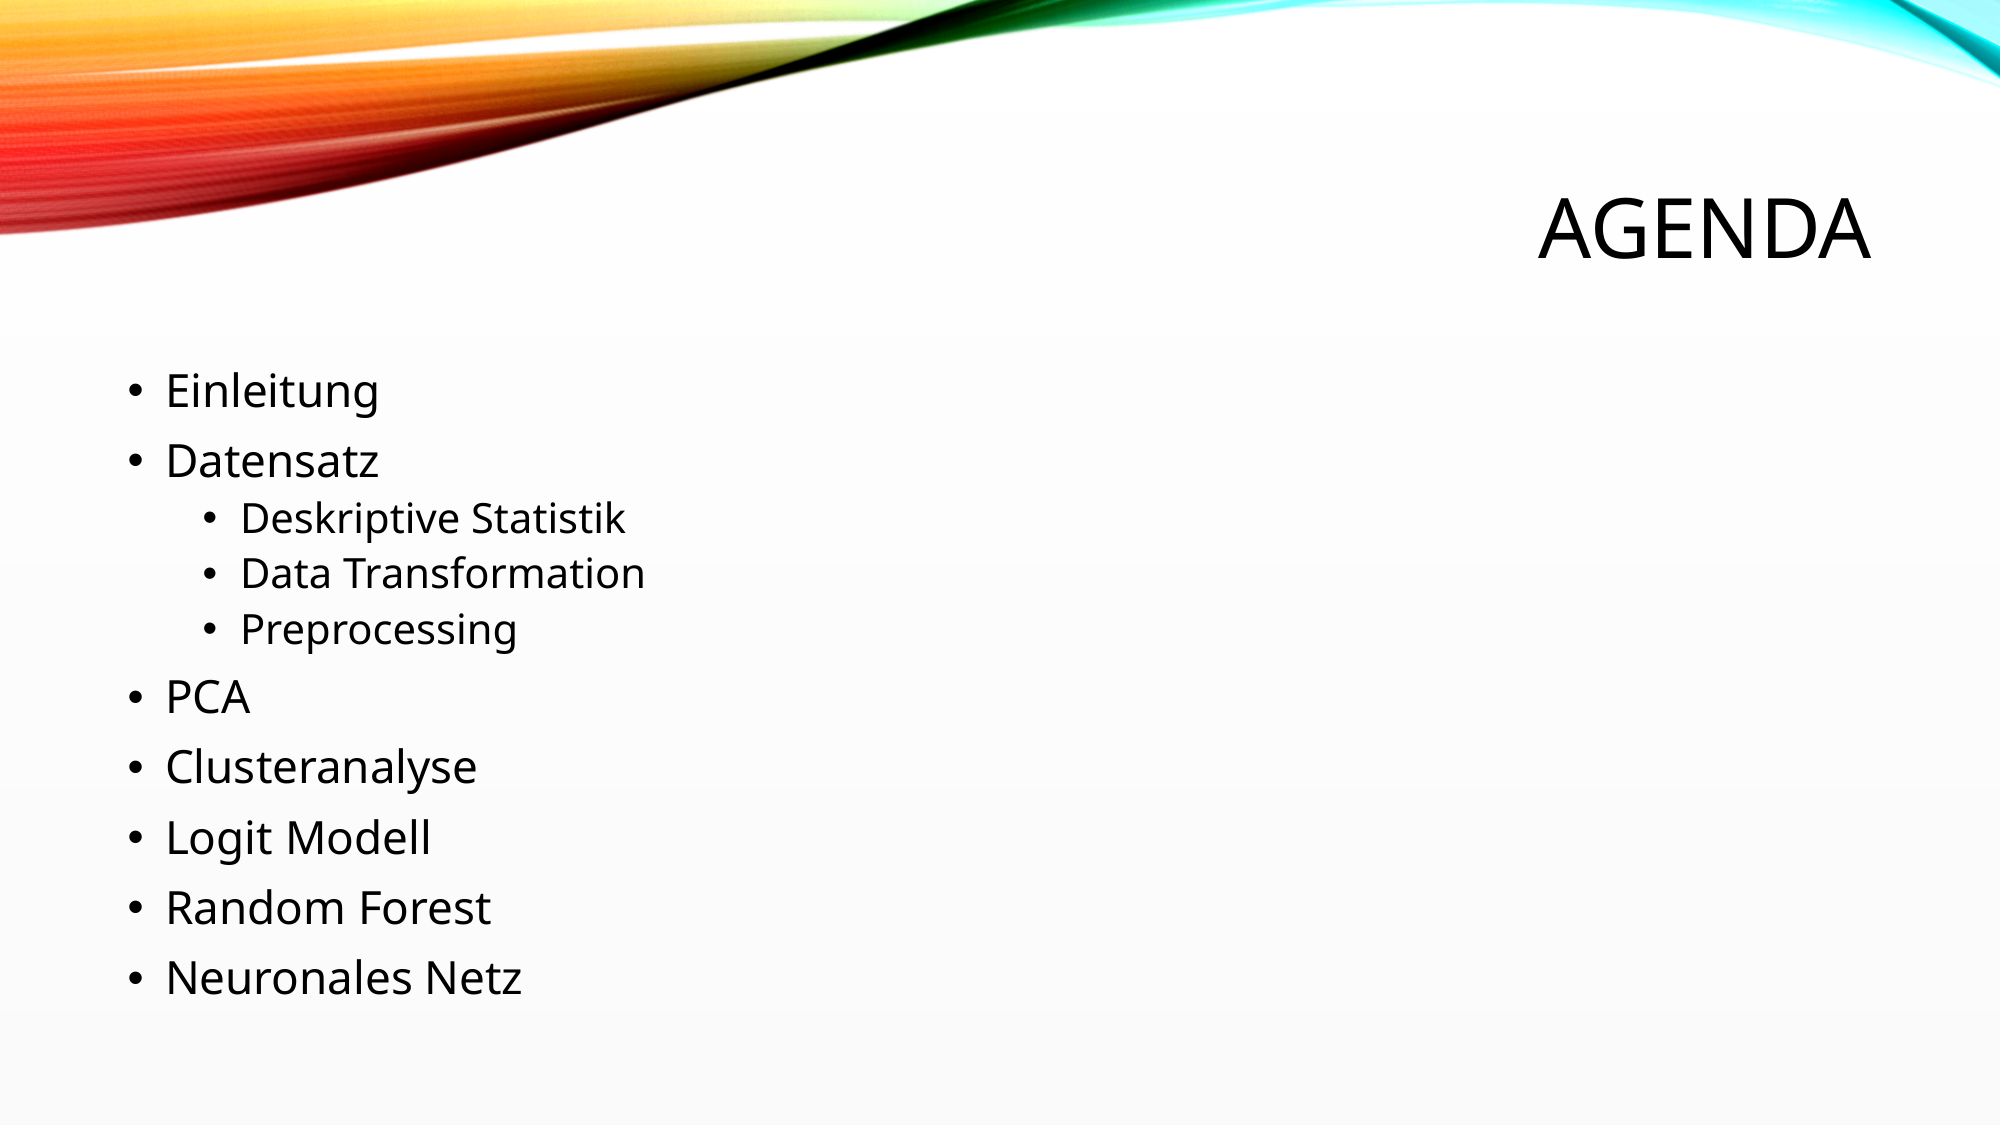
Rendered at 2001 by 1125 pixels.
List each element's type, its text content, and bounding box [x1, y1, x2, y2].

list Einleitung Datensatz Deskriptive Statistik Data Transformation Preprocessing PCA Clusteranalyse Logit Modell Random Forest Neuronales Netz [112, 360, 1888, 1021]
title Agenda [474, 125, 1888, 338]
picture [0, 0, 2000, 237]
